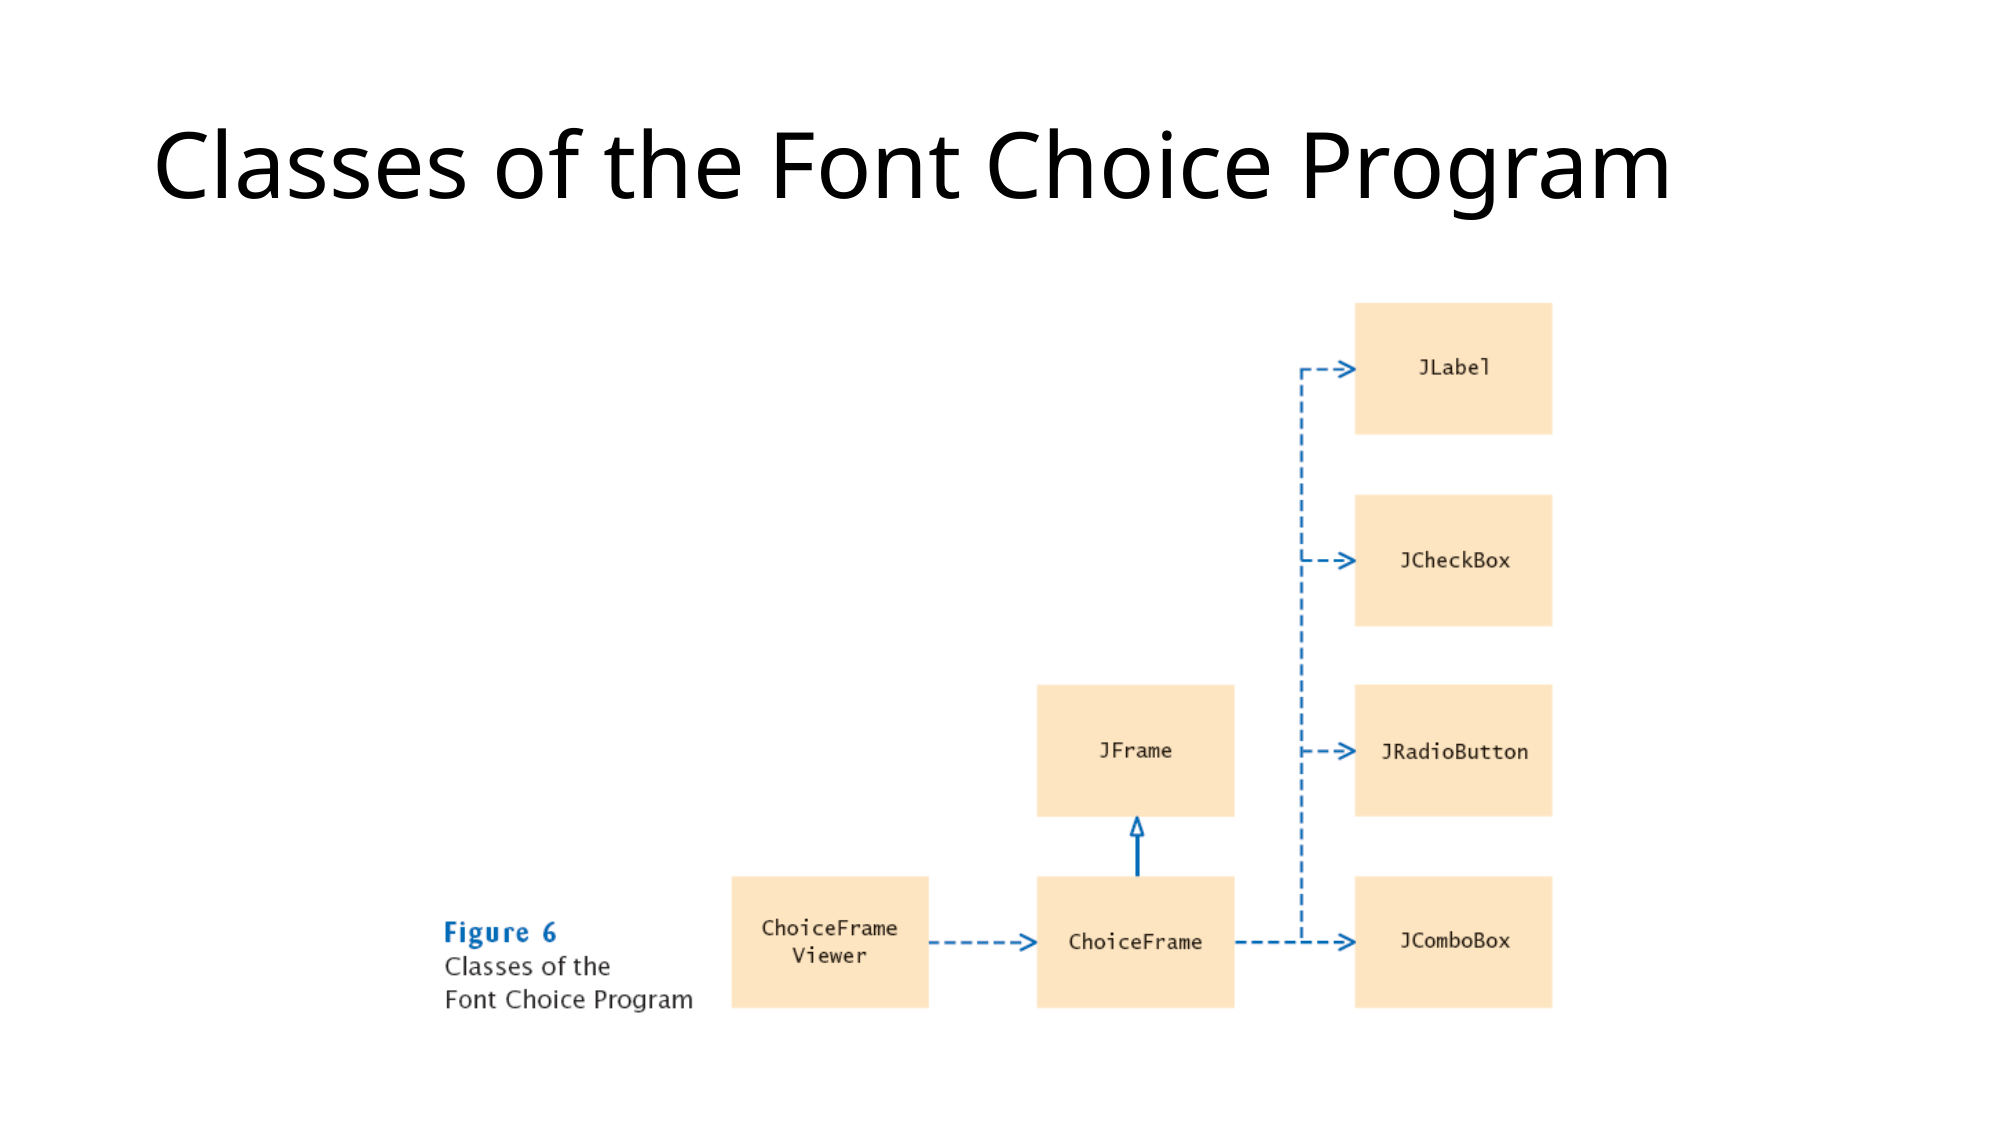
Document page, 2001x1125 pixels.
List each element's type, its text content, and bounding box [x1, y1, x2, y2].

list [443, 299, 1557, 1014]
title Classes of the Font Choice Program [137, 59, 1863, 278]
